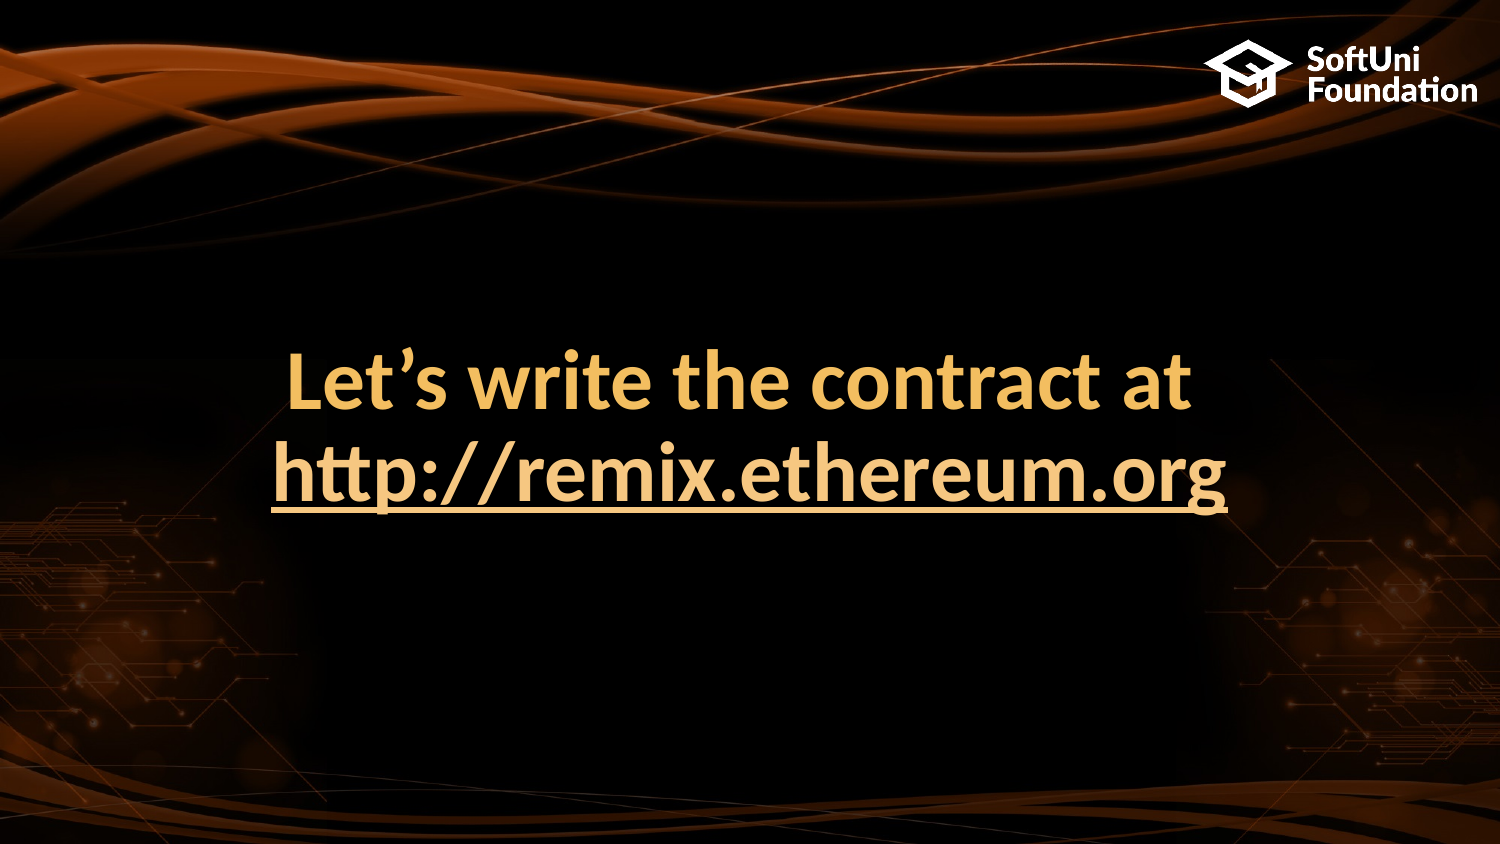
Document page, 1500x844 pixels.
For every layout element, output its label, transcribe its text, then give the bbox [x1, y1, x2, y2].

title Let’s write the contract at http://remix.ethereum.org [112, 312, 1388, 532]
picture [0, 0, 1500, 844]
